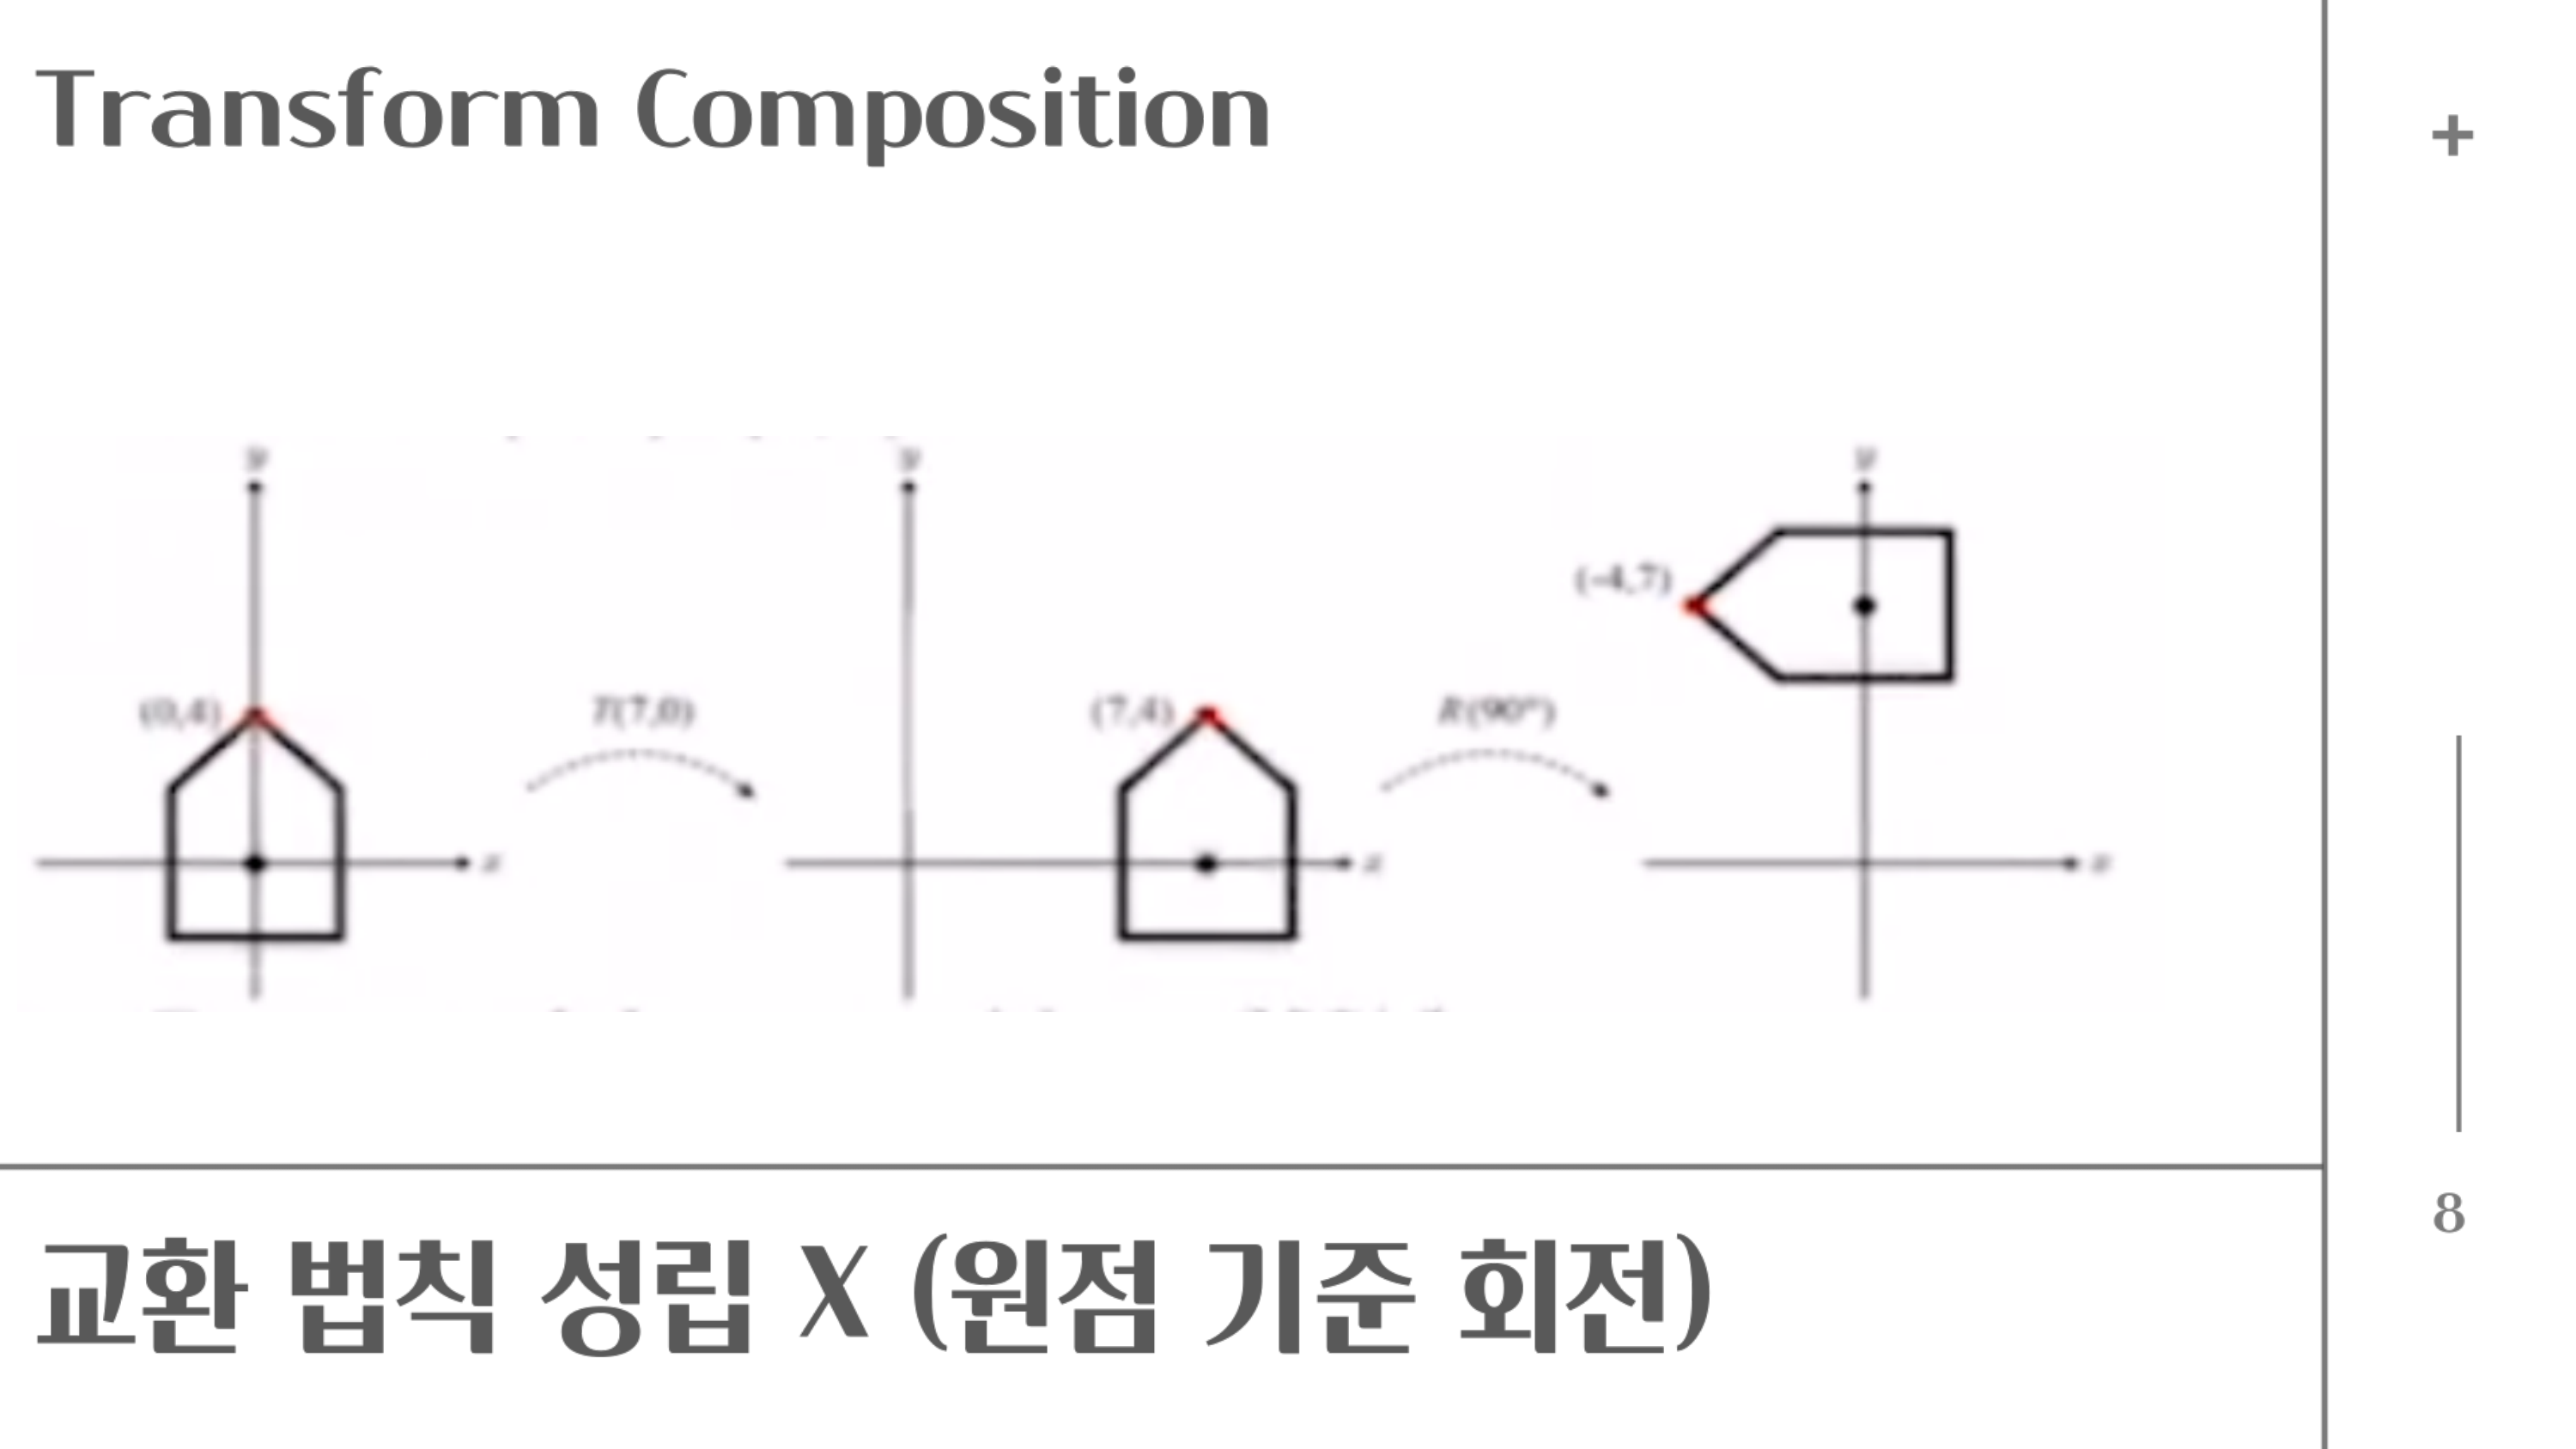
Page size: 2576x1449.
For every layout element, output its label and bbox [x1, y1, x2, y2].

text_box [0, 1155, 2325, 1179]
picture [2313, 943, 2336, 1449]
text_box [17, 436, 2165, 1012]
picture [2451, 764, 2467, 925]
text_box [1533, 739, 2576, 764]
picture [2451, 943, 2467, 1131]
picture [2313, 0, 2336, 739]
picture [18, 23, 1324, 217]
picture [2313, 764, 2336, 925]
picture [2451, 736, 2467, 739]
picture [2396, 62, 2524, 235]
picture [13, 1190, 1777, 1422]
picture [2380, 1170, 2492, 1268]
text_box [2260, 925, 2576, 943]
